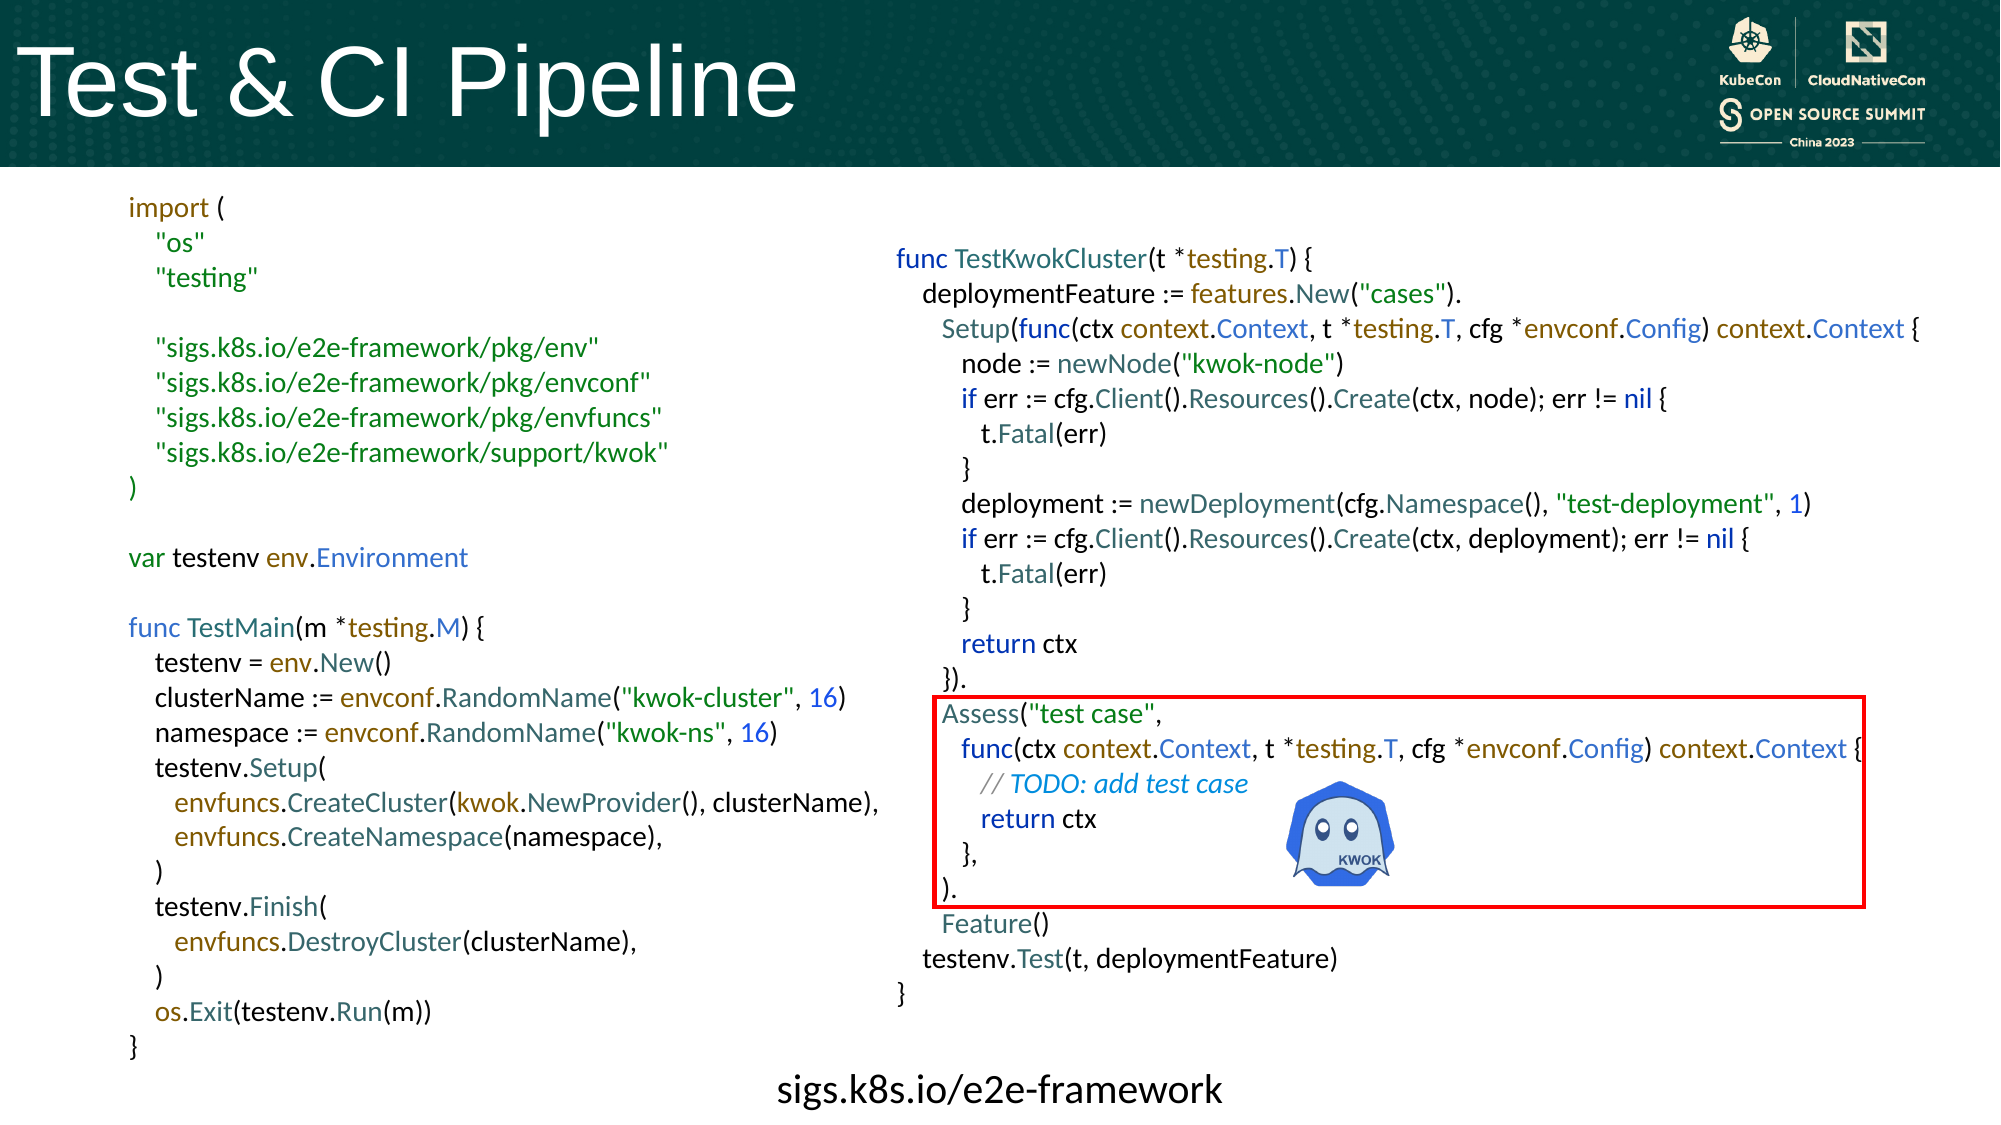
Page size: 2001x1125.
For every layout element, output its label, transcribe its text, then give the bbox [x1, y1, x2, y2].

picture [1281, 774, 1400, 893]
text_box [933, 696, 1865, 908]
picture [0, 0, 2000, 167]
text_box import ( "os" "testing" "sigs.k8s.io/e2e-framework/pkg/env" "sigs.k8s.io/e2e-framework/pkg/envconf" "sigs.k8s.io/e2e-framework/pkg/envfuncs" "sigs.k8s.io/e2e-framework/support/kwok" ) var testenv env.Environment func TestMain(m *testing.M) { testenv = env.New() clusterName := envconf.RandomName("kwok-cluster", 16) namespace := envconf.RandomName("kwok-ns", 16) testenv.Setup( envfuncs.CreateCluster(kwok.NewProvider(), clusterName), envfuncs.CreateNamespace(namespace), ) testenv.Finish( envfuncs.DestroyCluster(clusterName), ) os.Exit(testenv.Run(m)) } [113, 181, 1021, 1125]
text_box sigs.k8s.io/e2e-framework [1021, 1057, 1606, 1120]
text_box func TestKwokCluster(t *testing.T) { deploymentFeature := features.New("cases"). Setup(func(ctx context.Context, t *testing.T, cfg *envconf.Config) context.Context { node := newNode("kwok-node") if err := cfg.Client().Resources().Create(ctx, node); err != nil { t.Fatal(err) } deployment := newDeployment(cfg.Namespace(), "test-deployment", 1) if err := cfg.Client().Resources().Create(ctx, deployment); err != nil { t.Fatal(err) } return ctx }). Assess("test case", func(ctx context.Context, t *testing.T, cfg *envconf.Config) context.Context { // TODO: add test case return ctx }, ). Feature() testenv.Test(t, deploymentFeature) } [881, 232, 1992, 1057]
title Test & CI Pipeline [0, 1, 1585, 167]
